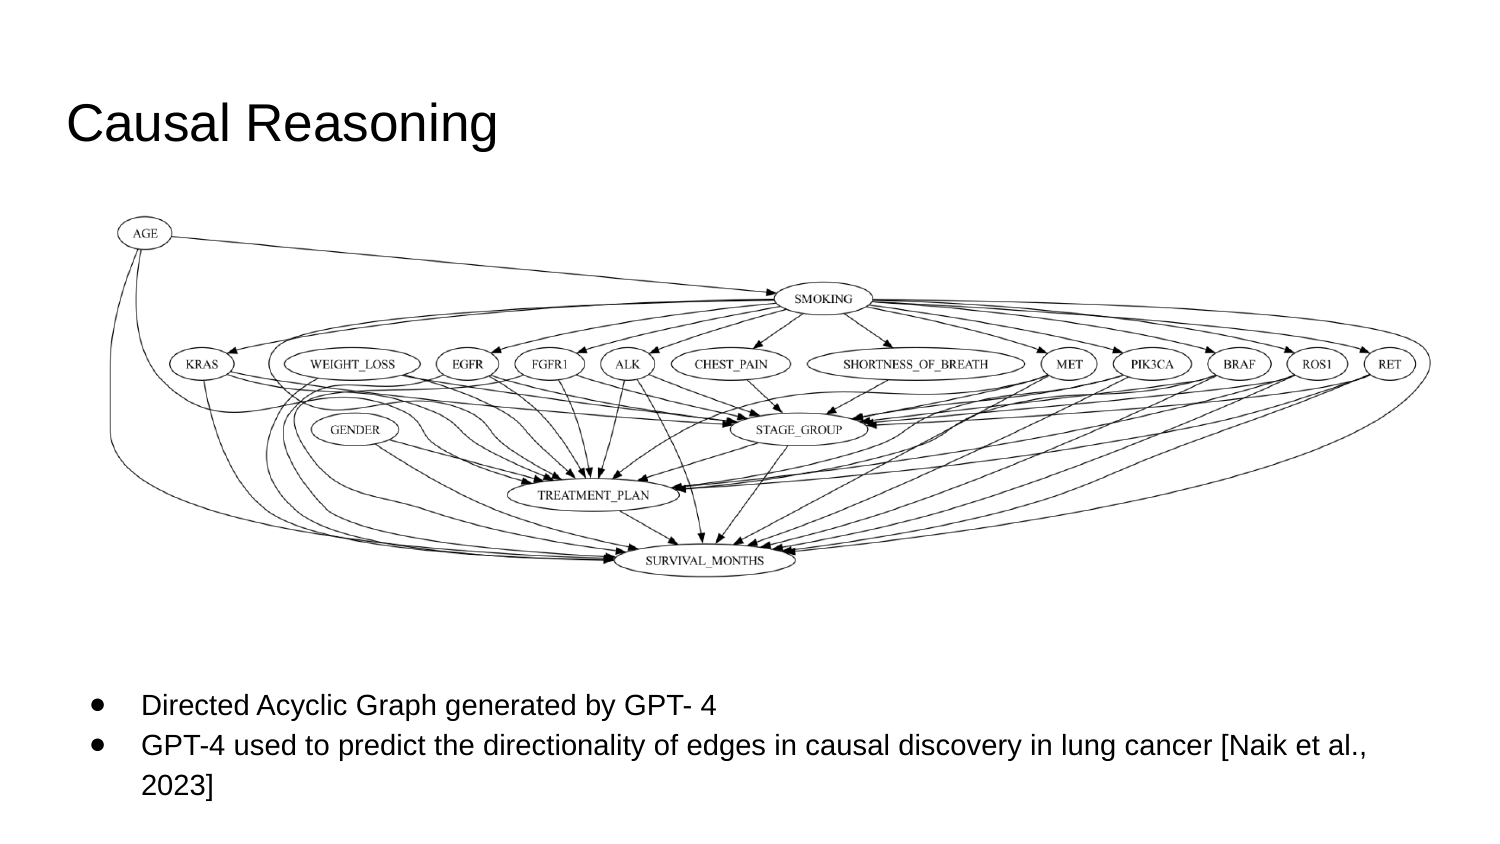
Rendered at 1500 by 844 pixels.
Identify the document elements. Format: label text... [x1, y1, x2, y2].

picture [34, 154, 1484, 617]
title Causal Reasoning [51, 72, 1449, 152]
list Directed Acyclic Graph generated by GPT- 4 GPT-4 used to predict the directionality of edges in causal discovery in lung cancer [Naik et al., 2023] [51, 666, 1449, 793]
